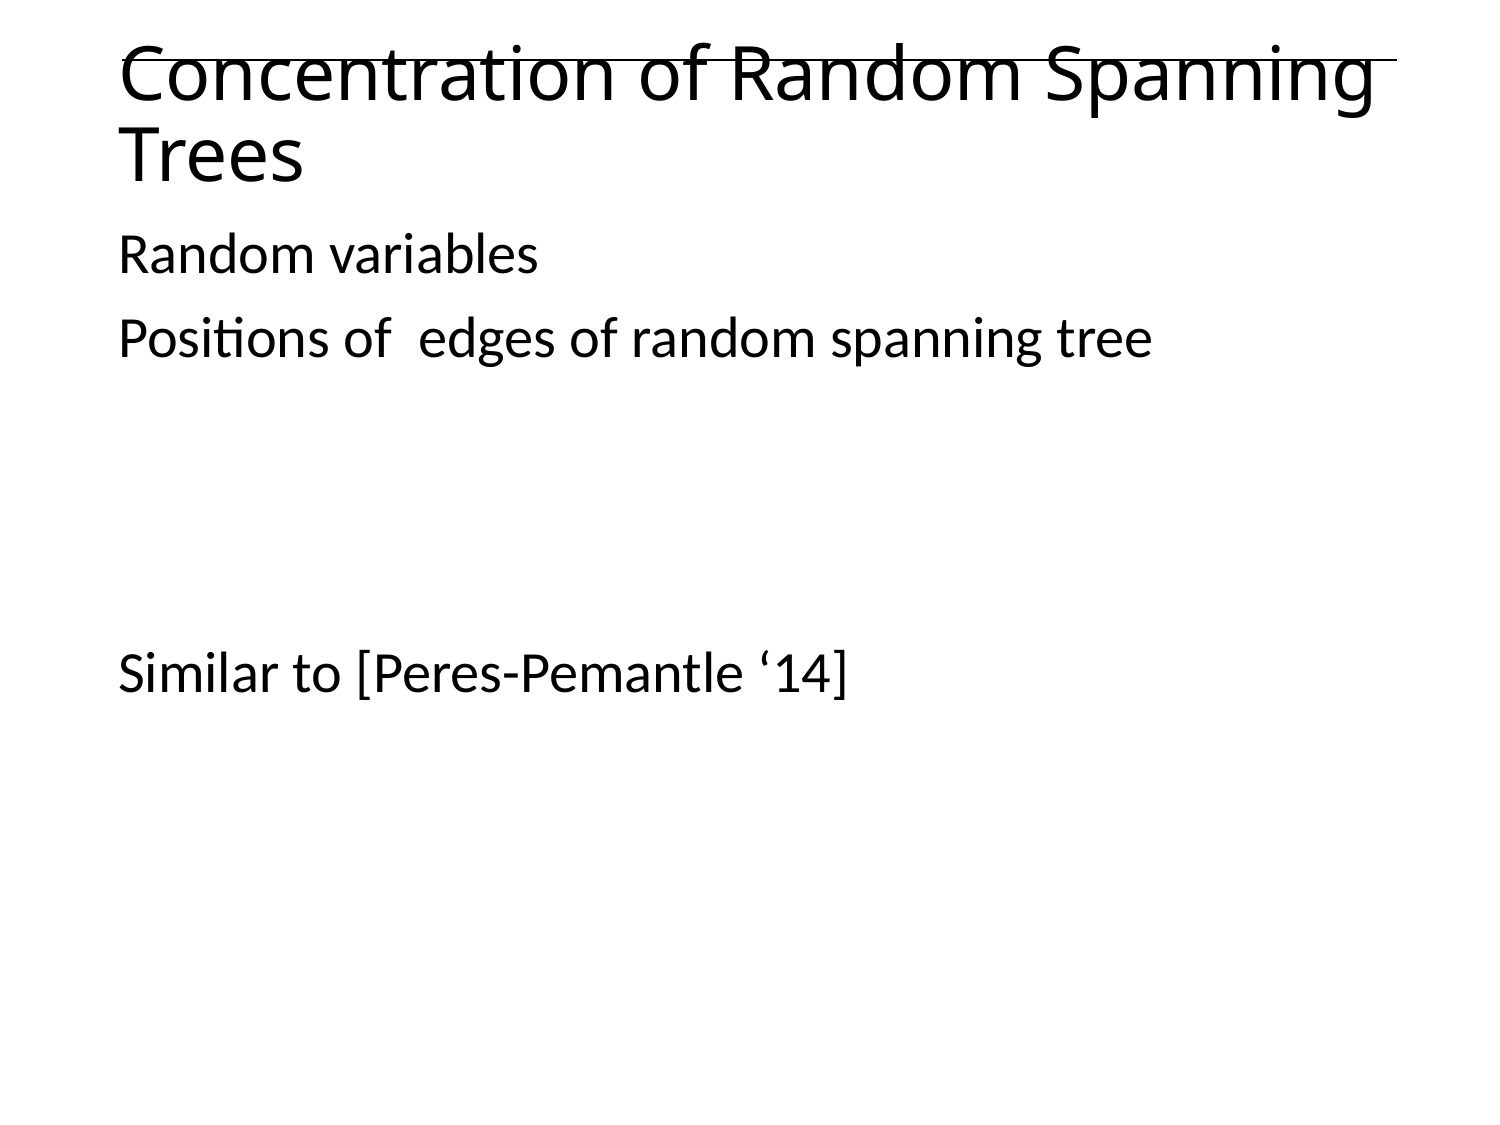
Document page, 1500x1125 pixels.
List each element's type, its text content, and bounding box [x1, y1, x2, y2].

title Concentration of Random Spanning Trees [103, 8, 1397, 226]
